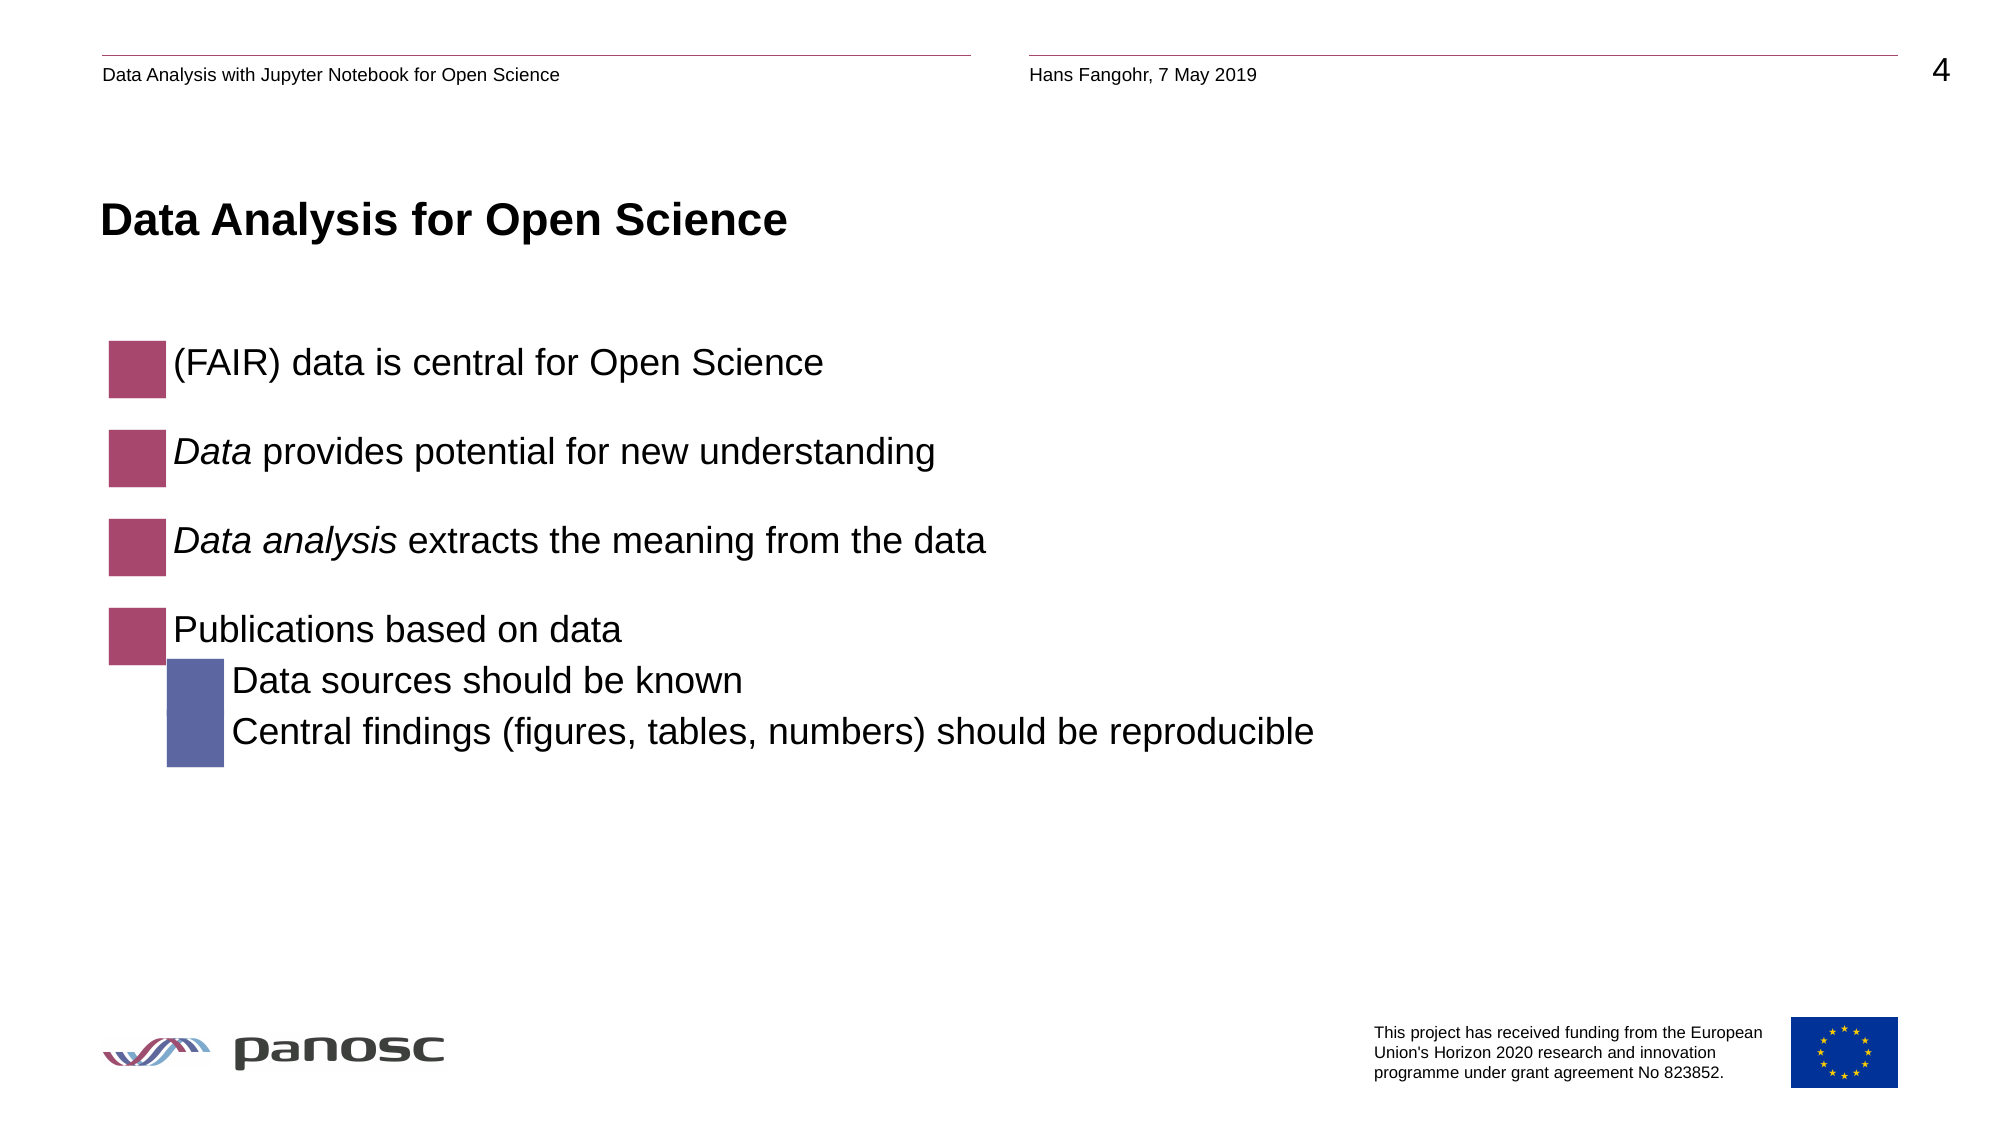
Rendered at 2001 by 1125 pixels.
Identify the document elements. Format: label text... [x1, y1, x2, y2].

picture [1791, 1017, 1898, 1088]
list (FAIR) data is central for Open Science Data provides potential for new understanding Data analysis extracts the meaning from the data Publications based on data Data sources should be known Central findings (figures, tables, numbers) should be reproducible [102, 332, 1898, 970]
title Data Analysis for Open Science [100, 116, 1898, 245]
picture [100, 1037, 213, 1068]
picture [231, 1033, 449, 1072]
